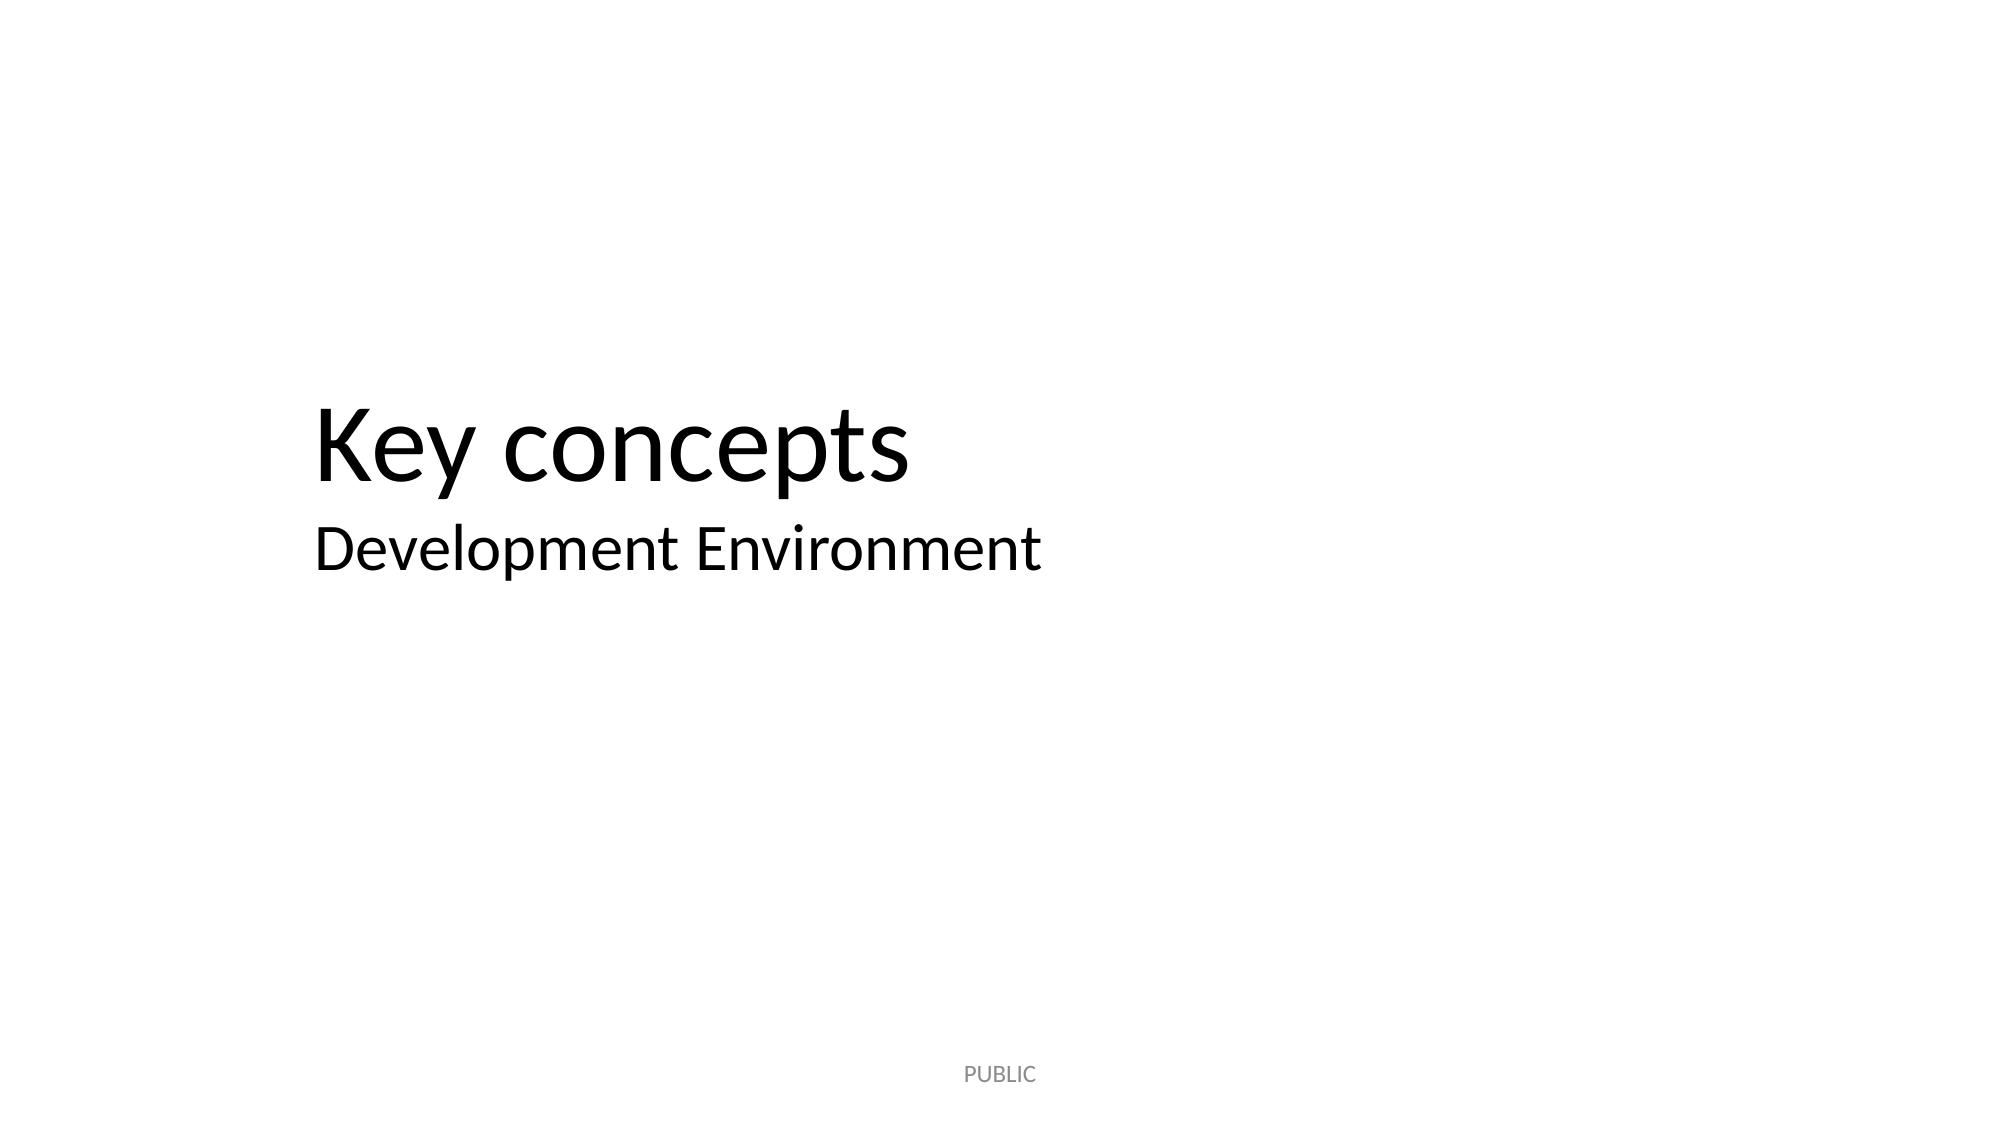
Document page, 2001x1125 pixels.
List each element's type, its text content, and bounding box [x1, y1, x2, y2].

footer PUBLIC [662, 1042, 1338, 1103]
text_box Key concepts Development Environment [299, 361, 1665, 591]
